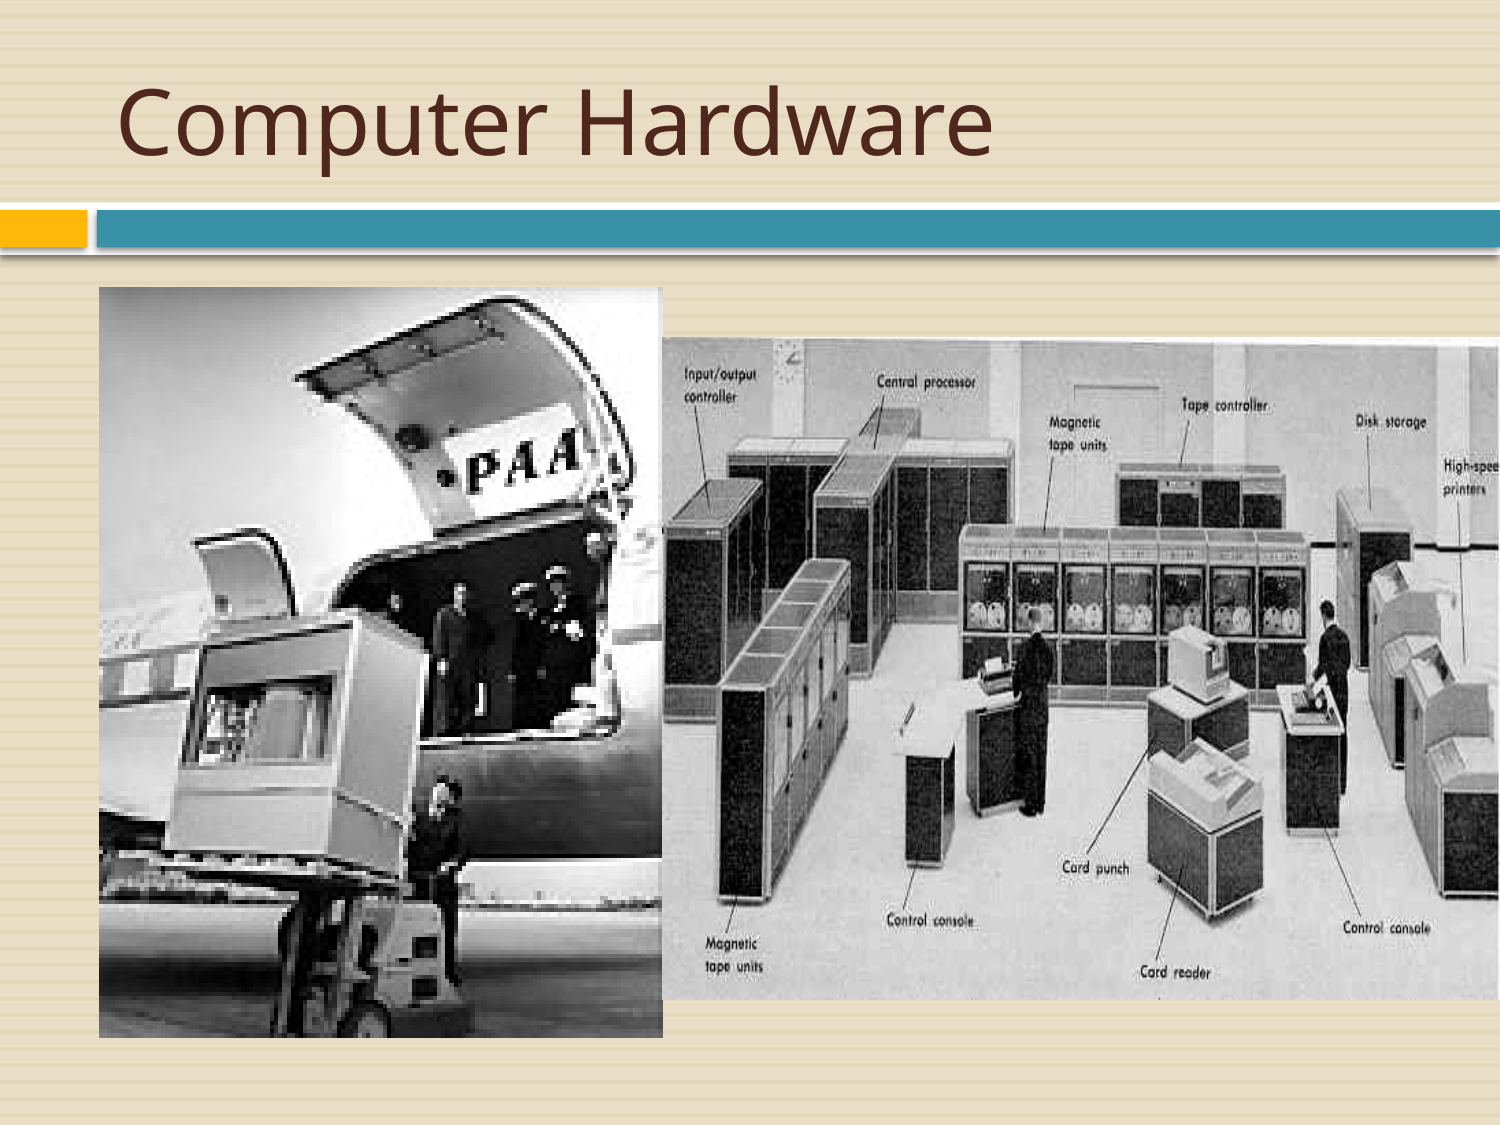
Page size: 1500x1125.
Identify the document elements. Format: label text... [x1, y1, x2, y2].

title Computer Hardware [100, 37, 1438, 200]
picture [99, 287, 1500, 1038]
